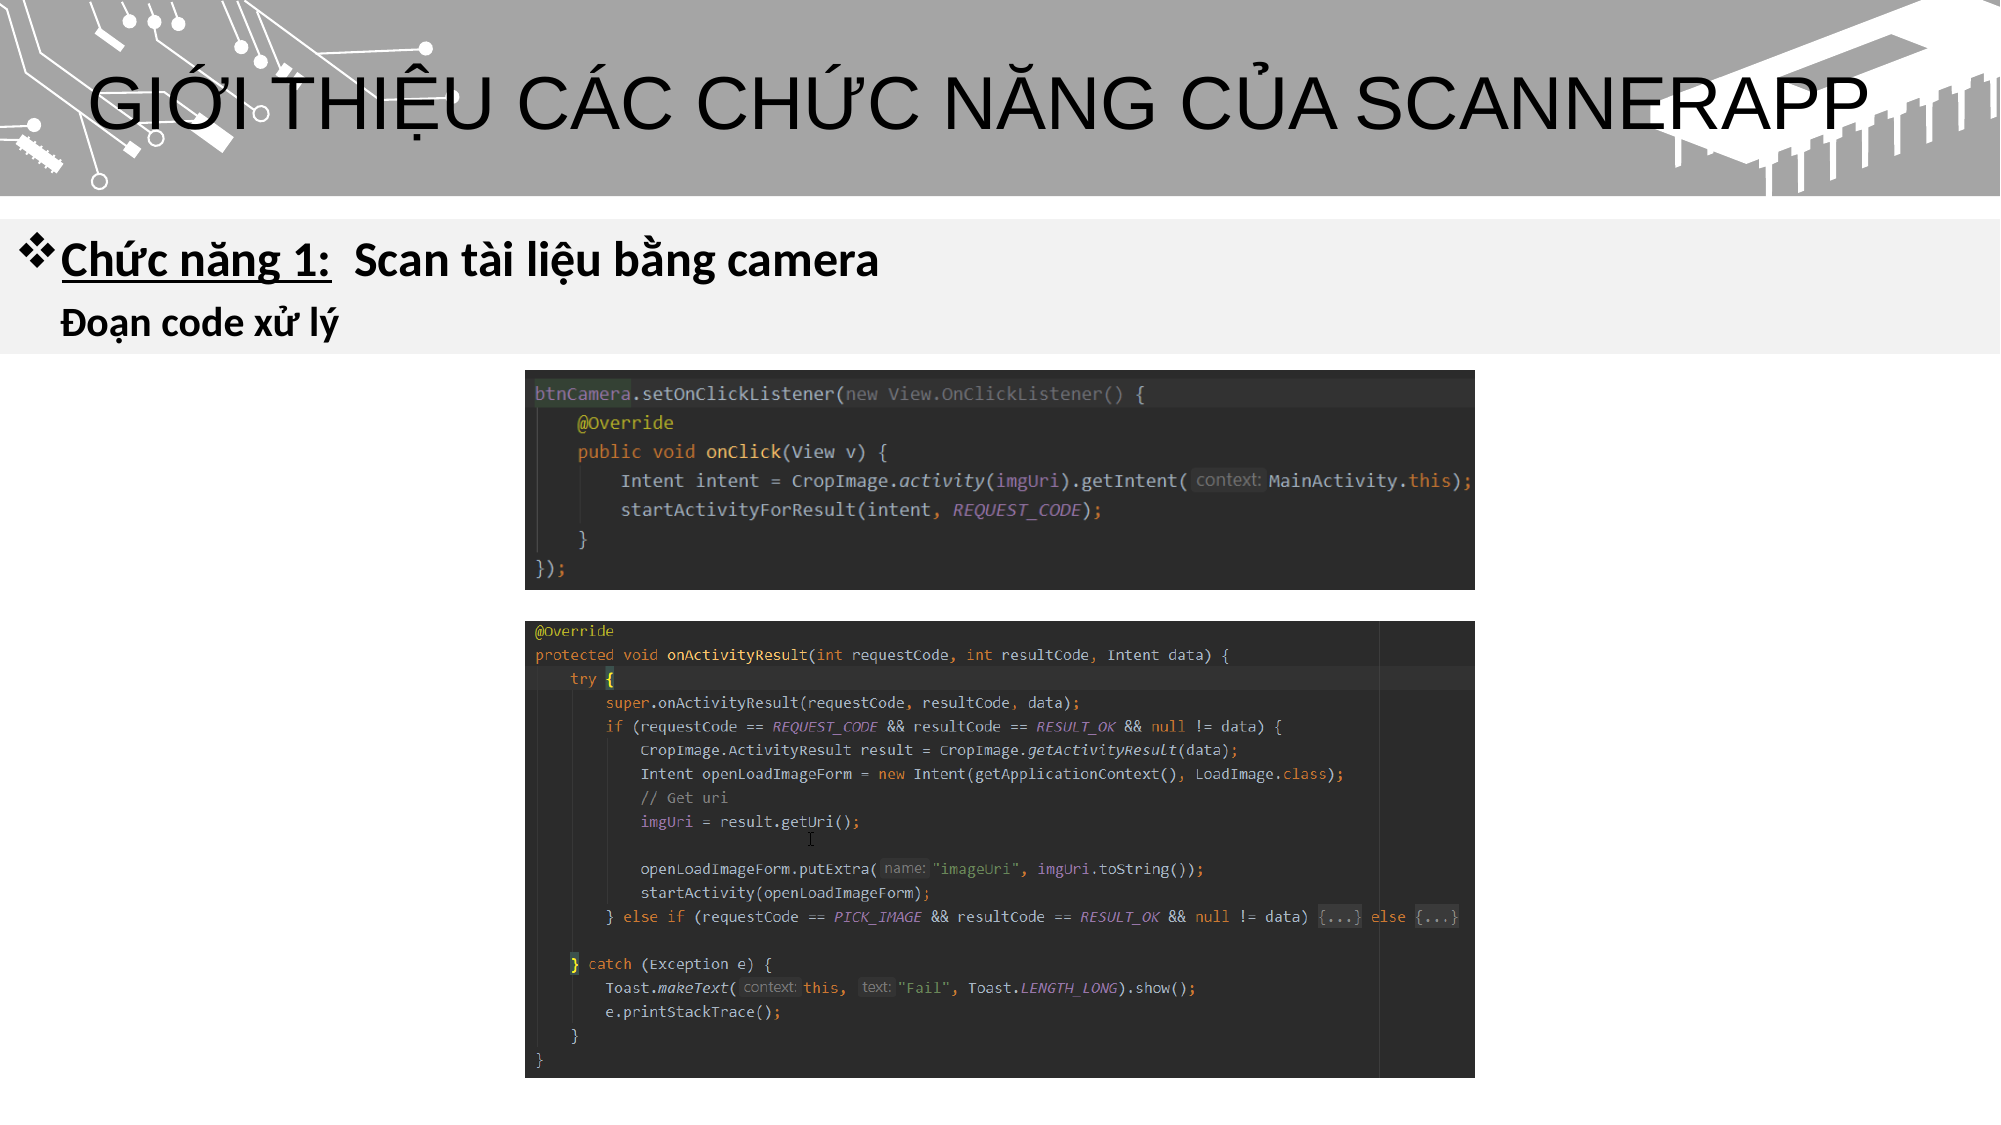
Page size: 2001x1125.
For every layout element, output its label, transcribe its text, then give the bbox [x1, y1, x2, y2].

picture [525, 370, 1475, 590]
text_box GIỚI THIỆU CÁC CHỨC NĂNG CỦA SCANNERAPP [72, 47, 1928, 153]
picture [525, 621, 1475, 1078]
text_box Chức năng 1: Scan tài liệu bằng camera Đoạn code xử lý [0, 219, 2000, 354]
